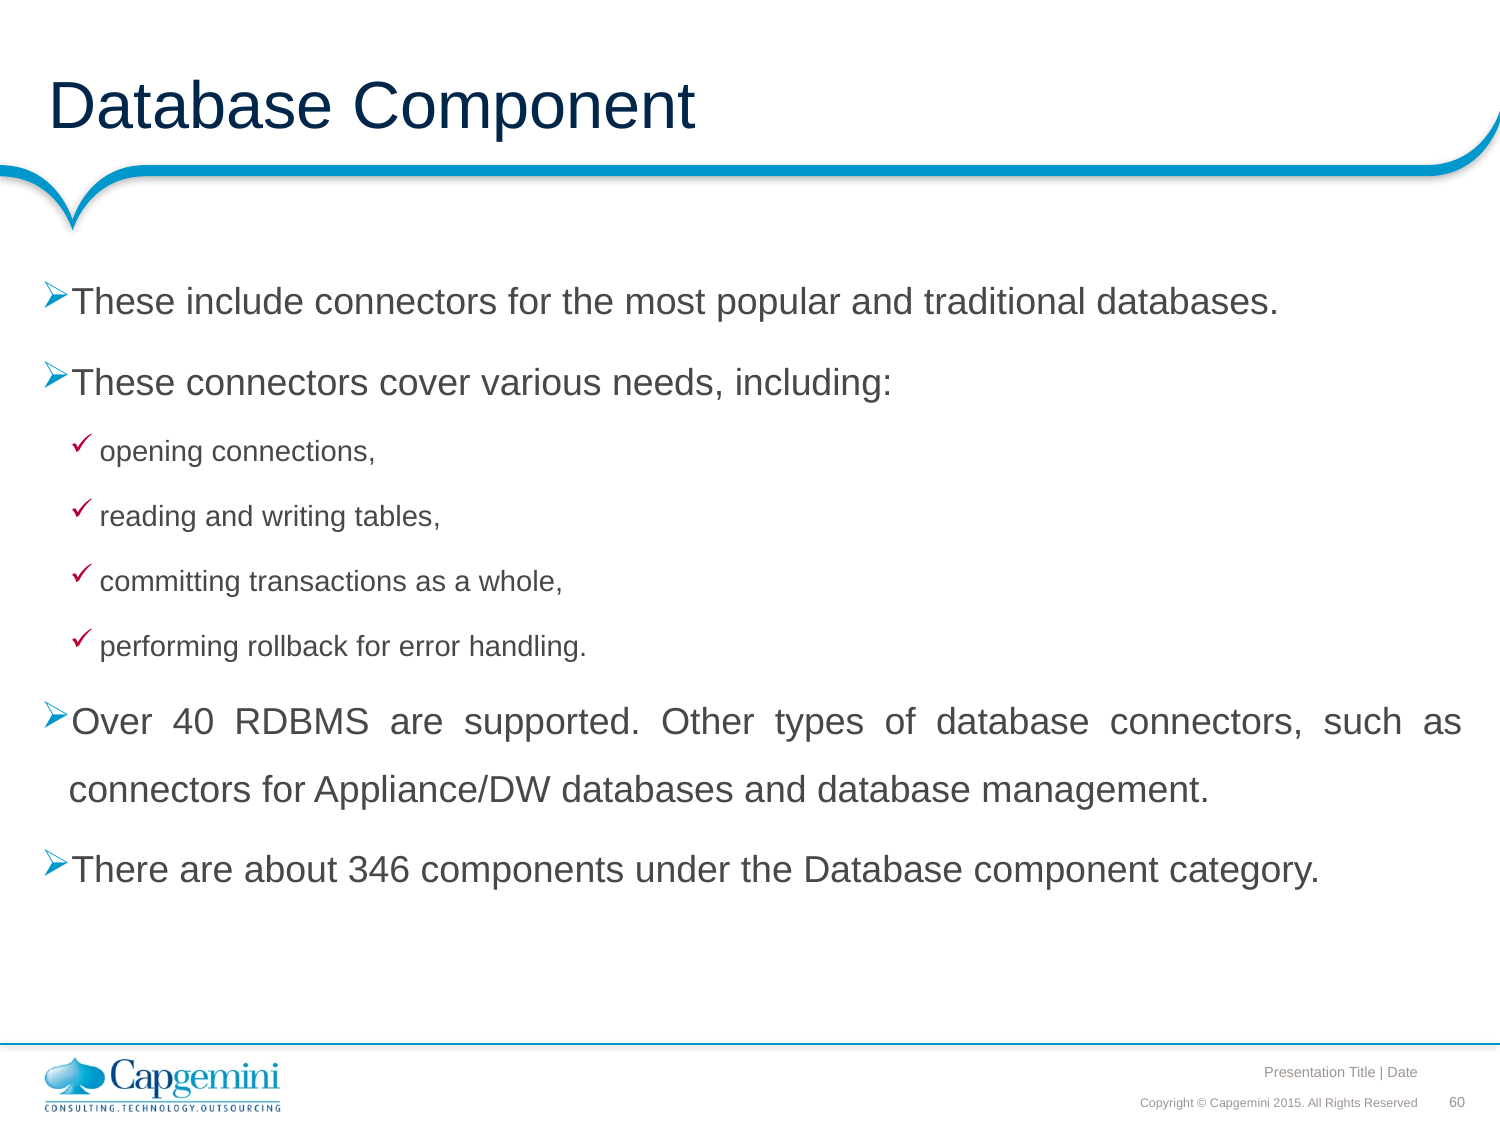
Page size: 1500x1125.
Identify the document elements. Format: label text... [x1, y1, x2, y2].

title Database Component [0, 0, 1500, 165]
list These include connectors for the most popular and traditional databases. These connectors cover various needs, including: opening connections, reading and writing tables, committing transactions as a whole, performing rollback for error handling. Over 40 RDBMS are supported. Other types of database connectors, such as connectors for Appliance/DW databases and database management. There are about 346 components under the Database component category. [23, 243, 1475, 1005]
picture [44, 1056, 281, 1113]
